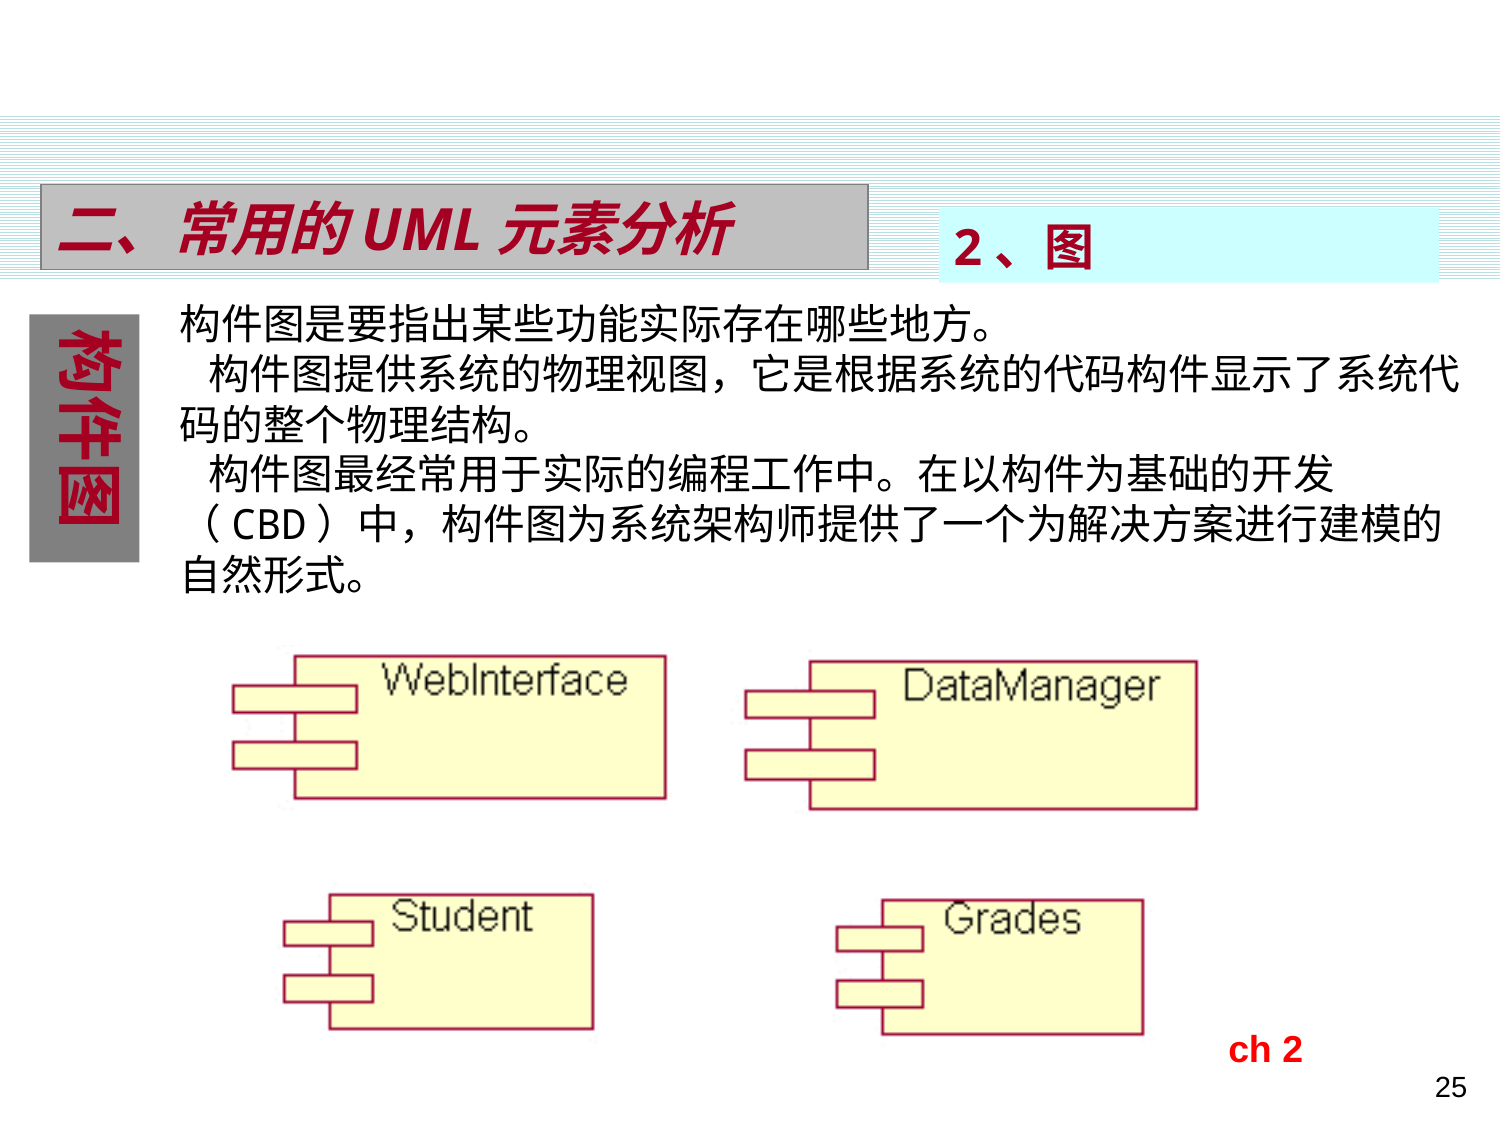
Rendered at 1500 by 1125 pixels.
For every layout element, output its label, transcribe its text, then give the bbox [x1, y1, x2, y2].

text_box 二、常用的UML元素分析 [41, 184, 869, 270]
text_box 构件图 [29, 314, 140, 563]
text_box ch 2 [1251, 1017, 1401, 1078]
slide_number 25 [1131, 1060, 1483, 1118]
text_box 构件图是要指出某些功能实际存在哪些地方。 构件图提供系统的物理视图，它是根据系统的代码构件显示了系统代码的整个物理结构。 构件图最经常用于实际的编程工作中。在以构件为基础的开发（CBD）中，构件图为系统架构师提供了一个为解决方案进行建模的自然形式。 [164, 290, 1500, 606]
text_box 2、图 [939, 207, 1439, 283]
picture [206, 645, 1247, 1083]
